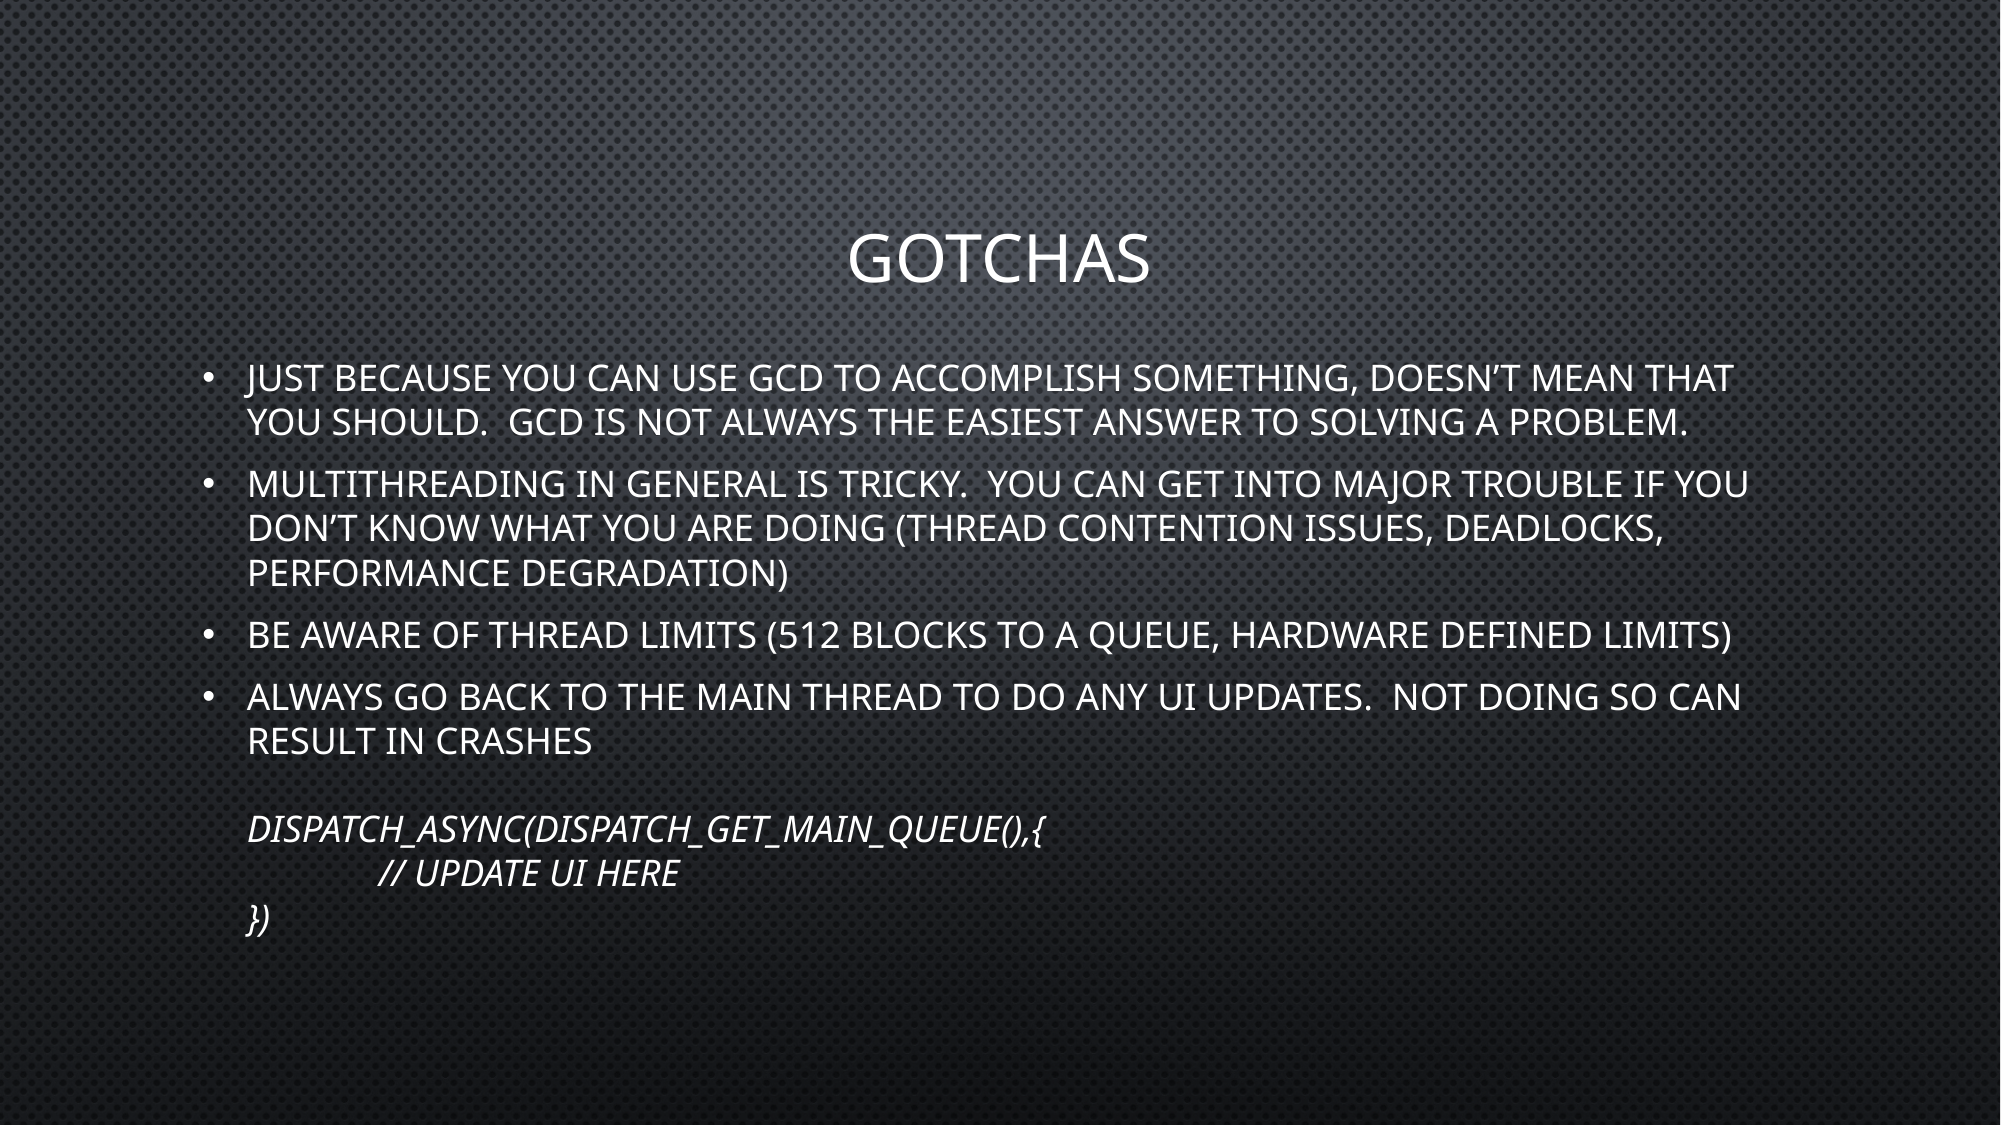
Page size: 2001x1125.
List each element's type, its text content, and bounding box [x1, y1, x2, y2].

title Gotchas [187, 99, 1813, 343]
list Just because you can use GCD to accomplish something, doesn’t mean that you should. GCD is not always the easiest answer to solving a problem. multithreading in general is tricky. you can get into major trouble if you don’t know what you are doing (thread contention issues, deadlocks, performance degradation) be aware of thread limits (512 blocks to a queue, hardware defined limits) Always go back to the main thread to do any UI Updates. Not doing so can result in crashes dispatch_async(dispatch_get_main_queue(),{ // update ui here }) [187, 343, 1813, 950]
